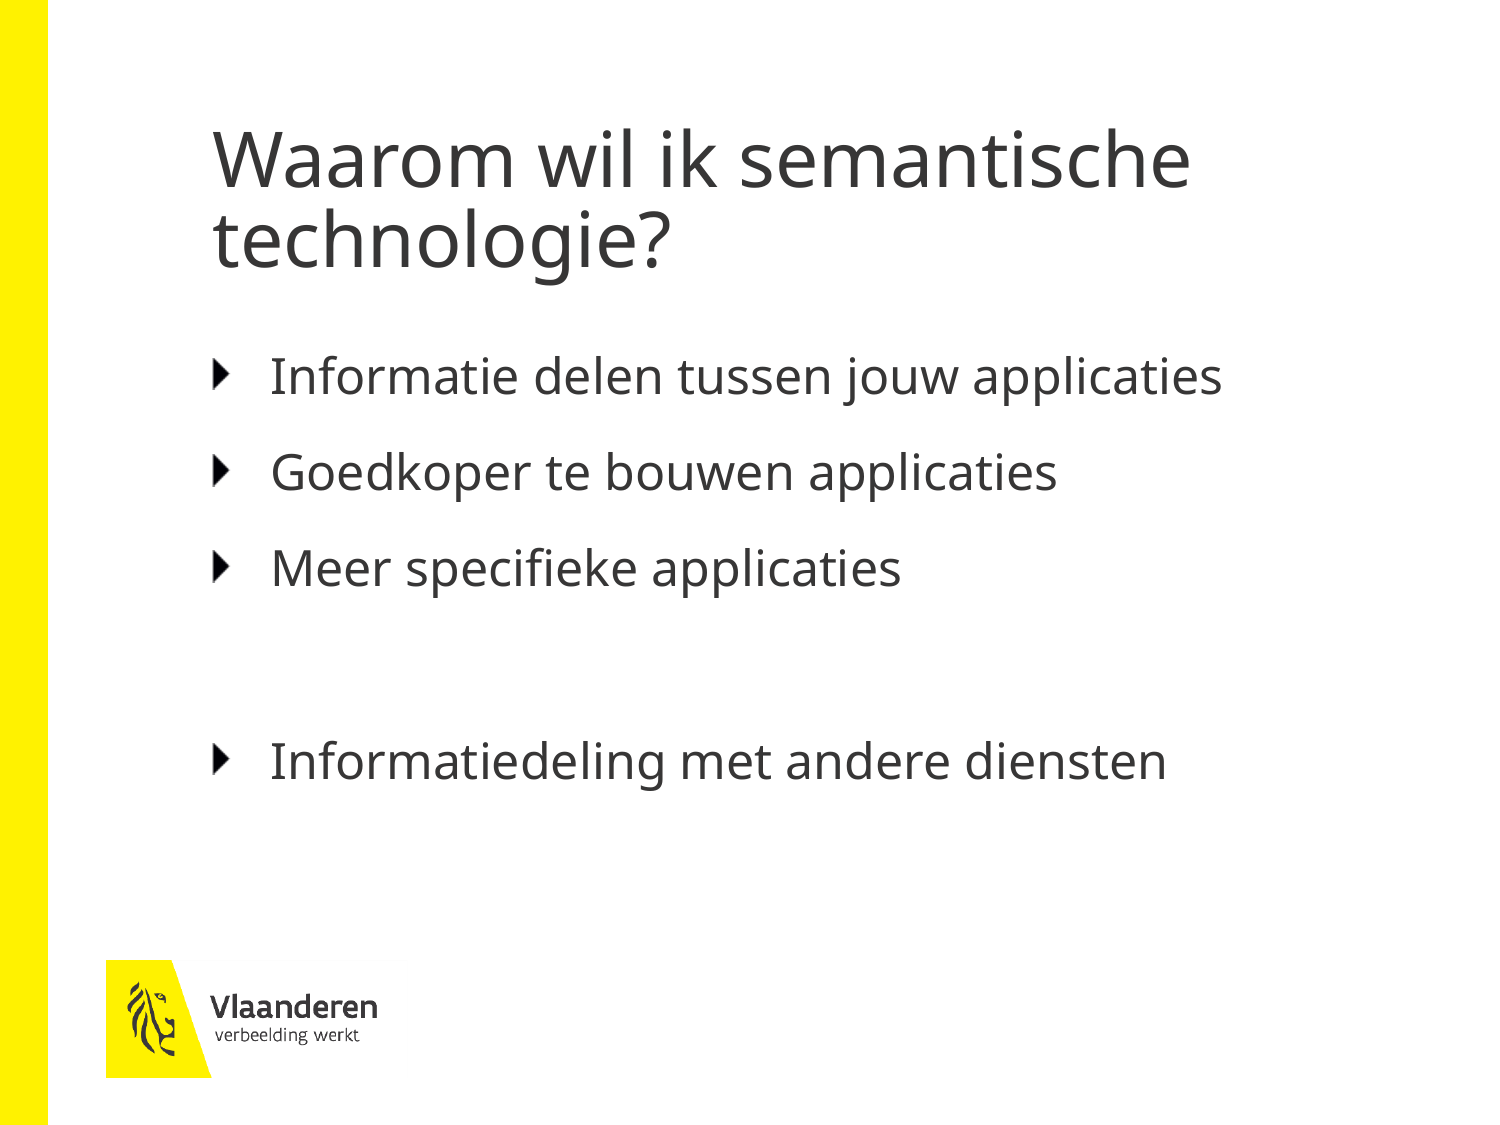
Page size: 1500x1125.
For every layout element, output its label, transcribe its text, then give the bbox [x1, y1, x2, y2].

picture [106, 960, 408, 1078]
list Informatie delen tussen jouw applicaties Goedkoper te bouwen applicaties Meer specifieke applicaties Informatiedeling met andere diensten [212, 314, 1430, 917]
title Waarom wil ik semantische technologie? [212, 124, 1430, 308]
picture [212, 743, 258, 775]
picture [212, 550, 258, 583]
picture [212, 358, 258, 390]
picture [212, 454, 258, 487]
